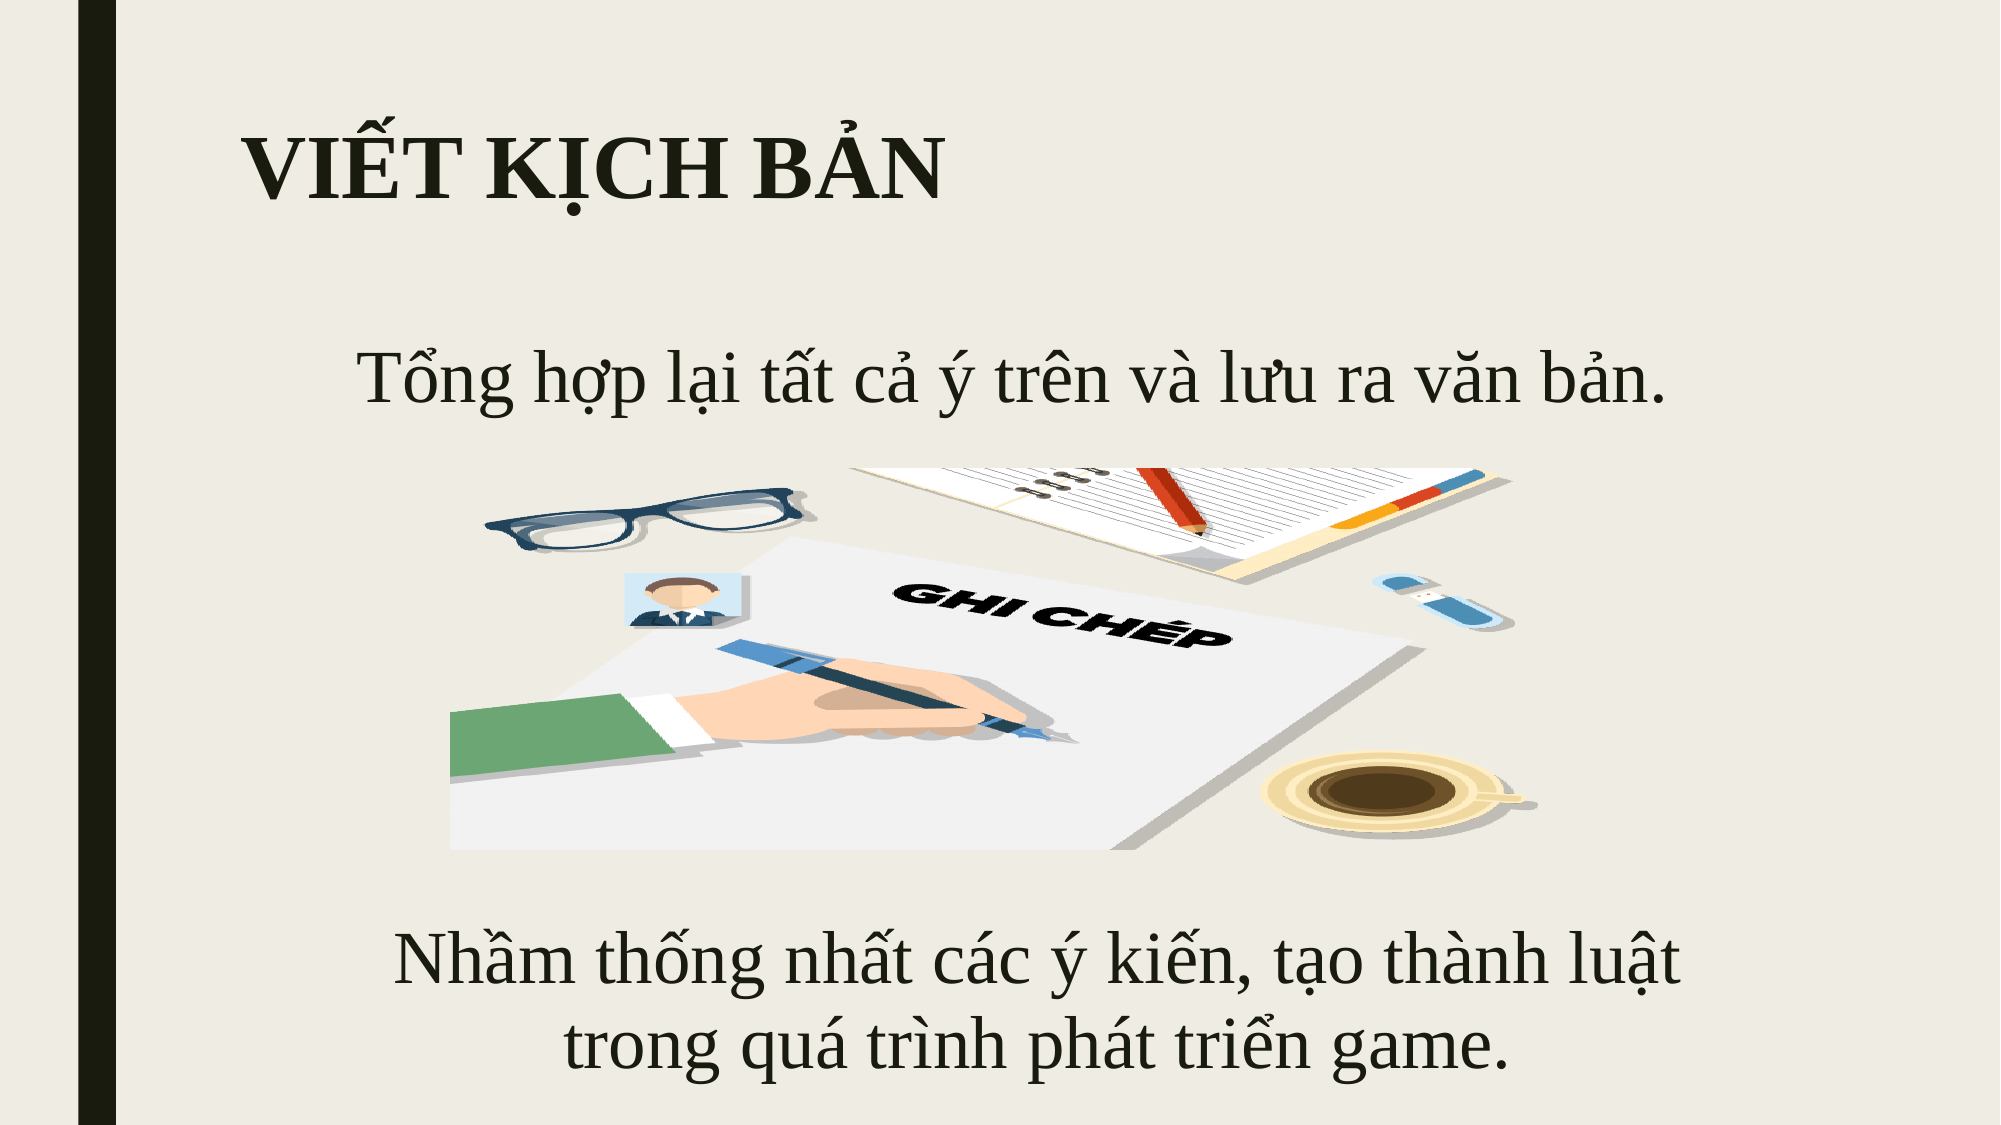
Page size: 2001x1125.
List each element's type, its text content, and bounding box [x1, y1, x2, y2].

text_box Nhầm thống nhất các ý kiến, tạo thành luật trong quá trình phát triển game. [317, 908, 1758, 1003]
text_box VIẾT KỊCH BẢN [224, 112, 1800, 228]
picture [449, 468, 1575, 850]
list Tổng hợp lại tất cả ý trên và lưu ra văn bản. [292, 327, 1733, 422]
